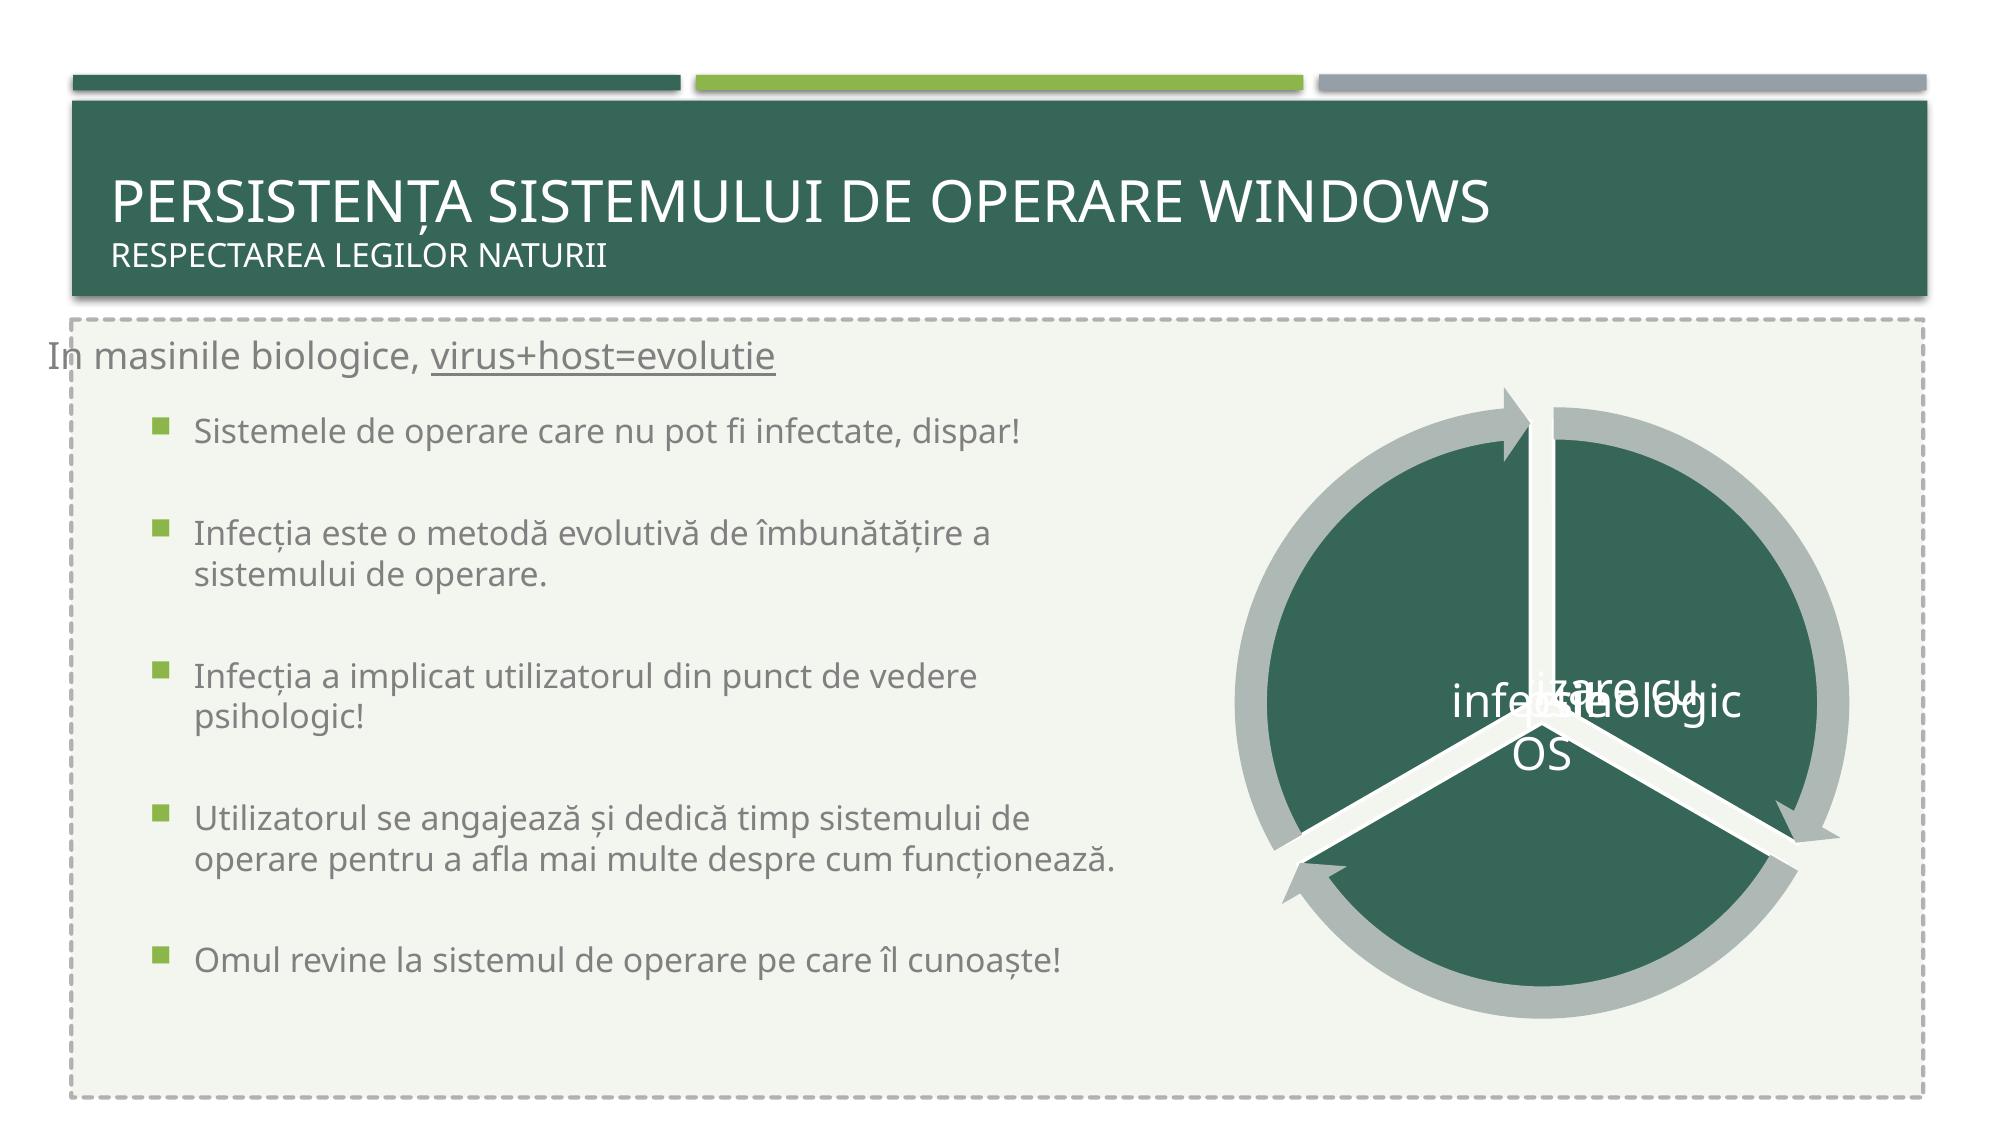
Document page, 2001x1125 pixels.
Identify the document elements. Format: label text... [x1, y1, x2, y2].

text_box In masinile biologice, virus+host=evolutie [32, 324, 792, 385]
text_box [69, 317, 1925, 1099]
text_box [1136, 376, 1948, 1050]
list Sistemele de operare care nu pot fi infectate, dispar! Infecția este o metodă evolutivă de îmbunătățire a sistemului de operare. Infecția a implicat utilizatorul din punct de vedere psihologic! Utilizatorul se angajează și dedică timp sistemului de operare pentru a afla mai multe despre cum funcționează. Omul revine la sistemul de operare pe care îl cunoaște! [134, 393, 1130, 997]
title Persistența sistemului de operare Windows respectarea legilor naturii [95, 115, 1905, 282]
